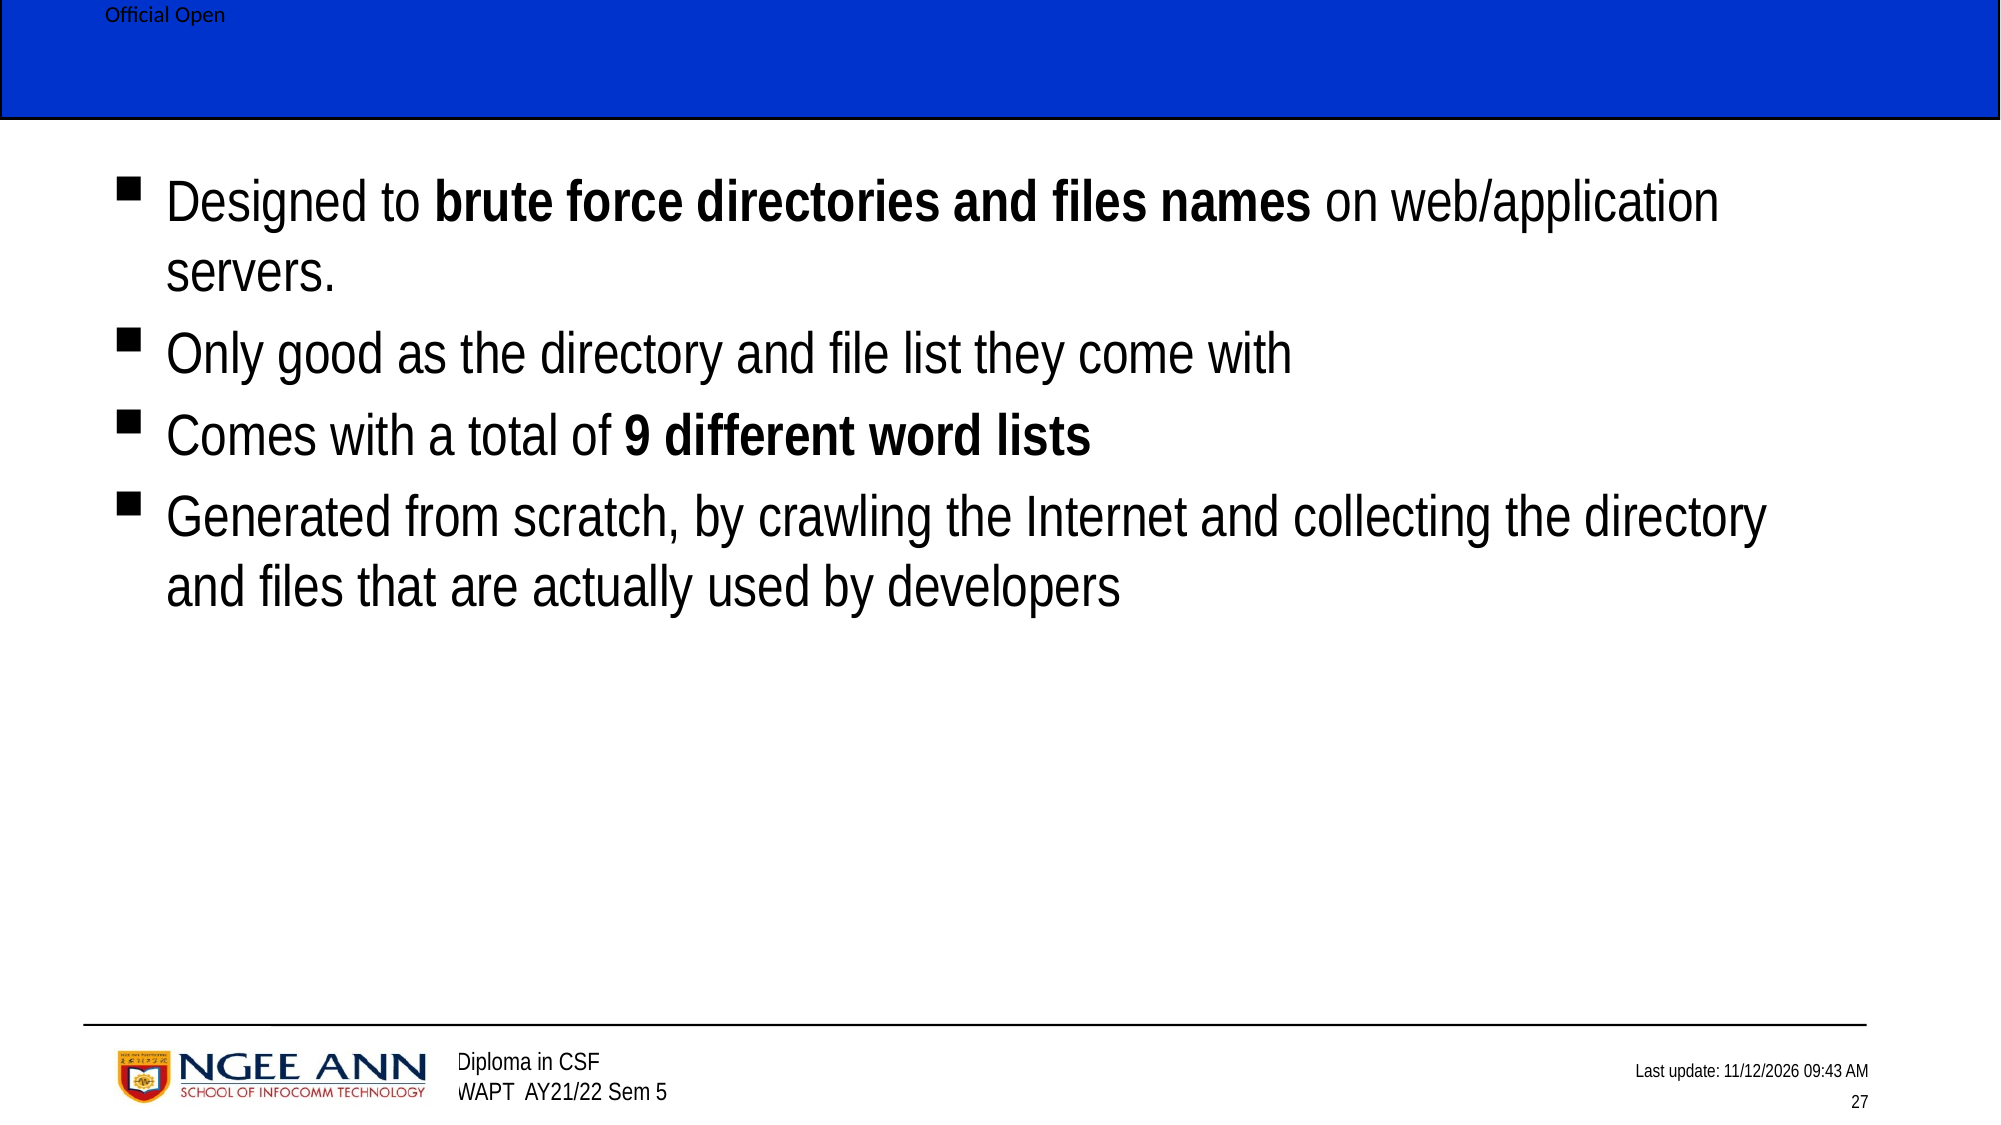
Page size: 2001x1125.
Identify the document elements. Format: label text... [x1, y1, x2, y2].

picture [83, 1028, 459, 1125]
list Designed to brute force directories and files names on web/application servers. Only good as the directory and file list they come with Comes with a total of 9 different word lists Generated from scratch, by crawling the Internet and collecting the directory and files that are actually used by developers [95, 155, 1816, 906]
title "dirbuster" - Directory brute forcing tool [135, 58, 1970, 280]
